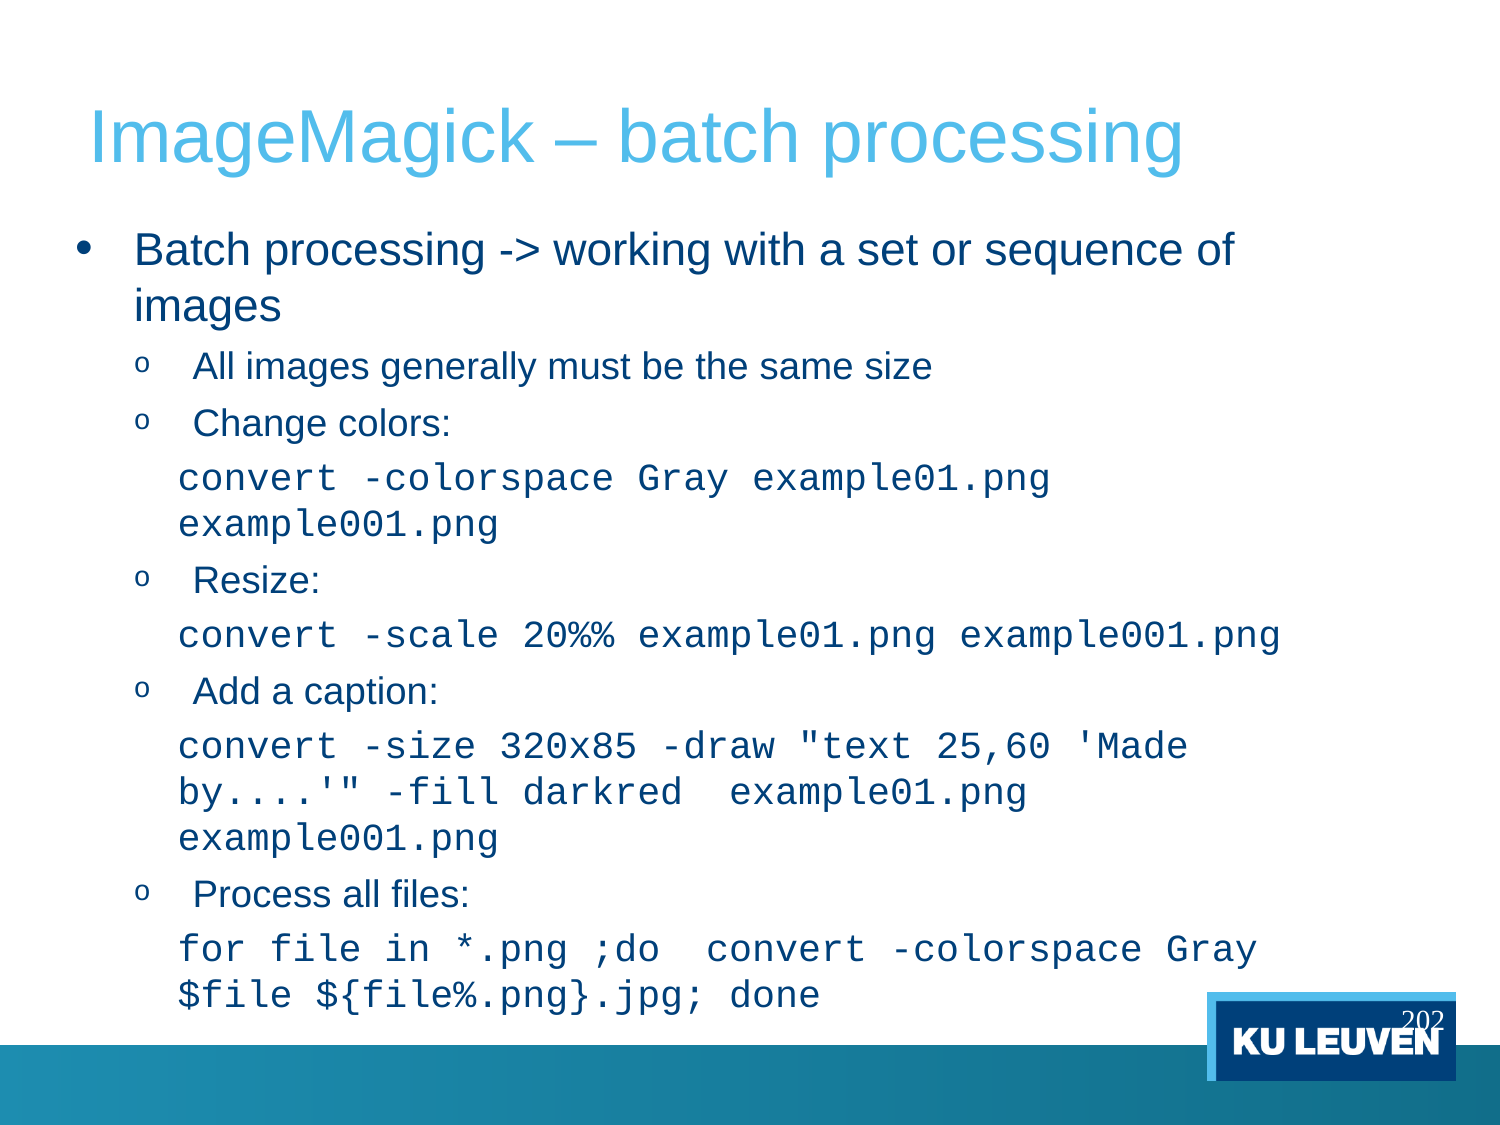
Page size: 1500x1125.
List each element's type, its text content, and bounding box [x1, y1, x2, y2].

picture [1207, 992, 1456, 1081]
list Batch processing -> working with a set or sequence of images All images generally must be the same size Change colors: convert -colorspace Gray example01.png example001.png Resize: convert -scale 20%% example01.png example001.png Add a caption: convert -size 320x85 -draw "text 25,60 'Made by....'" -fill darkred example01.png example001.png Process all files: for file in *.png ;do convert -colorspace Gray $file ${file%.png}.jpg; done [75, 219, 1300, 1020]
title ImageMagick – batch processing [88, 29, 1456, 178]
slide_number 202 [1346, 1000, 1500, 1049]
